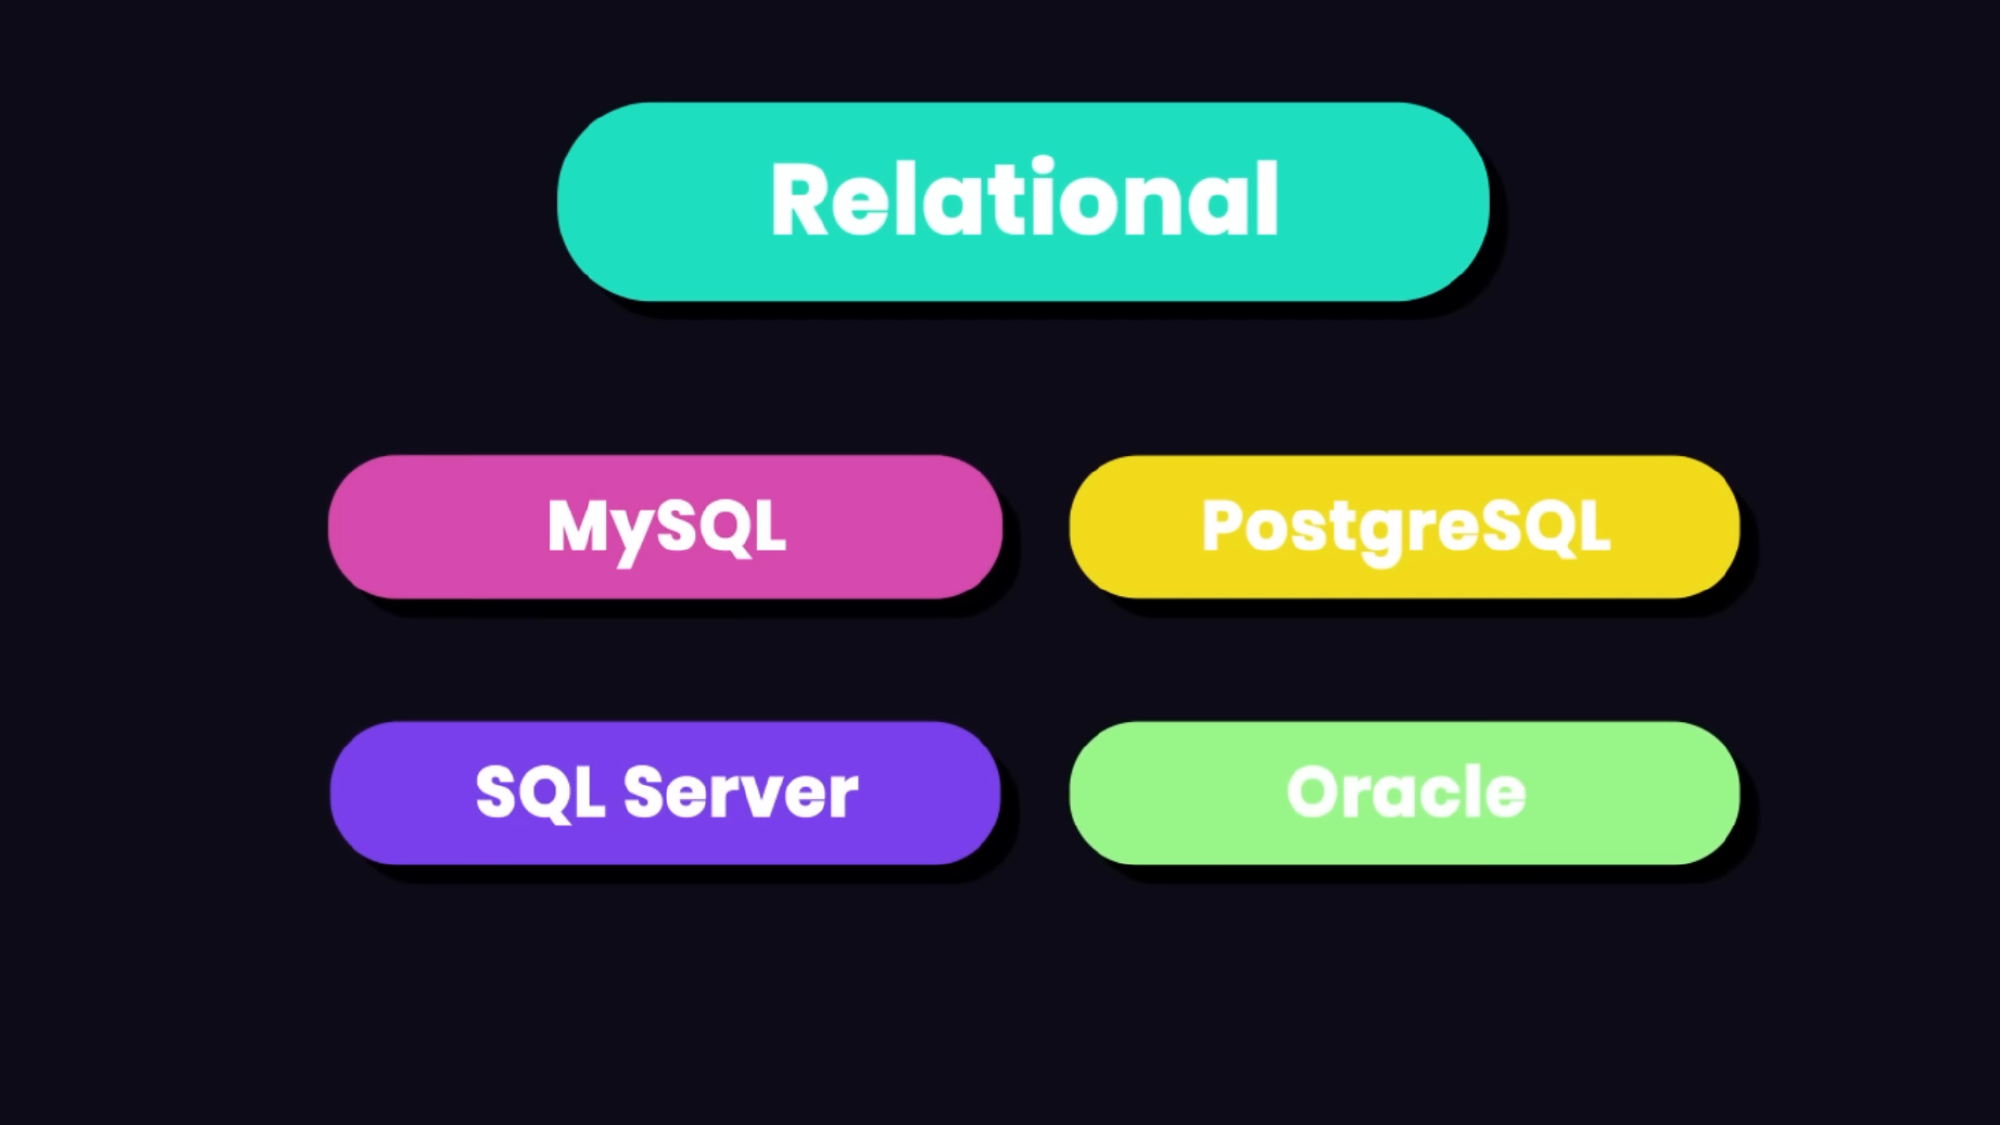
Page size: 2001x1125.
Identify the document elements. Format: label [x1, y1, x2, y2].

list [0, 0, 2000, 1125]
